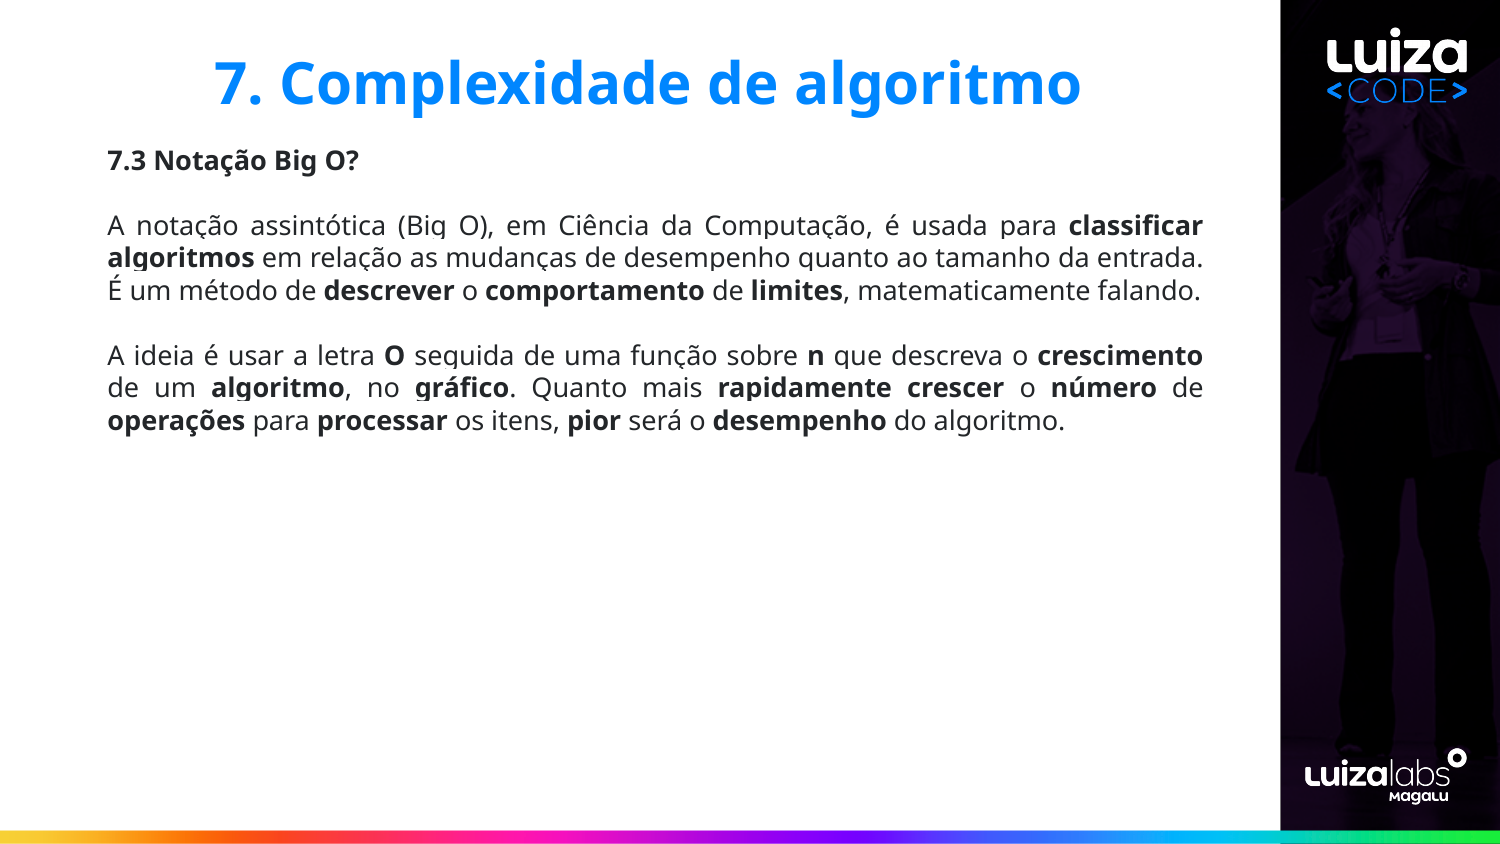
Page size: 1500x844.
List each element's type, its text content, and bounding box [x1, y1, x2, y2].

picture [1233, 0, 1500, 844]
list 7. Complexidade de algoritmo [92, 20, 1131, 122]
text_box 7.3 Notação Big O? A notação assintótica (Big O), em Ciência da Computação, é usada para classificar algoritmos em relação as mudanças de desempenho quanto ao tamanho da entrada. É um método de descrever o comportamento de limites, matematicamente falando. A ideia é usar a letra O seguida de uma função sobre n que descreva o crescimento de um algoritmo, no gráfico. Quanto mais rapidamente crescer o número de operações para processar os itens, pior será o desempenho do algoritmo. [92, 128, 1219, 451]
picture [0, 830, 1156, 844]
